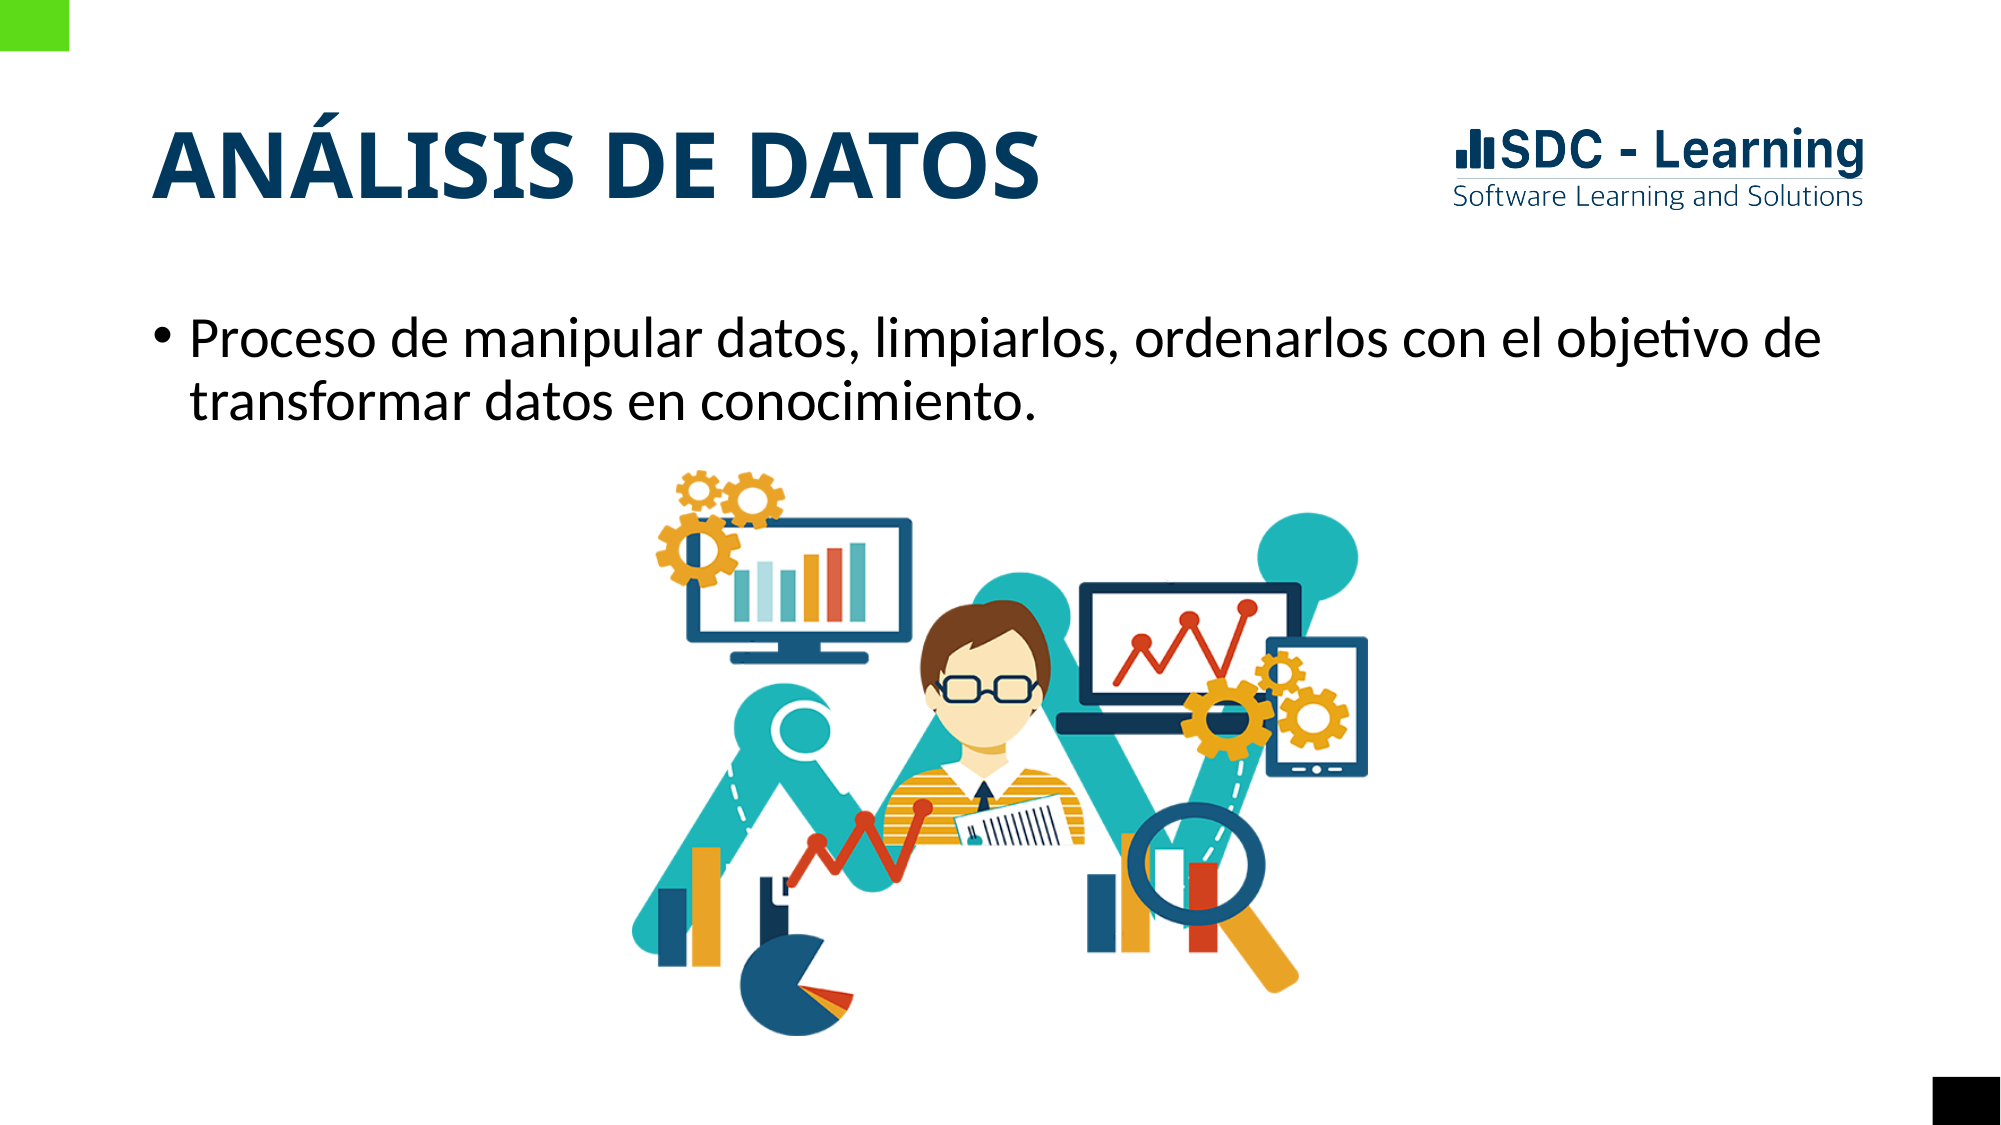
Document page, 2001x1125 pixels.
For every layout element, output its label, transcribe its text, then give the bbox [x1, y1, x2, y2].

title ANÁLISIS DE DATOS [137, 59, 1863, 278]
picture [632, 470, 1368, 1036]
list Proceso de manipular datos, limpiarlos, ordenarlos con el objetivo de transformar datos en conocimiento. [137, 299, 1863, 1014]
